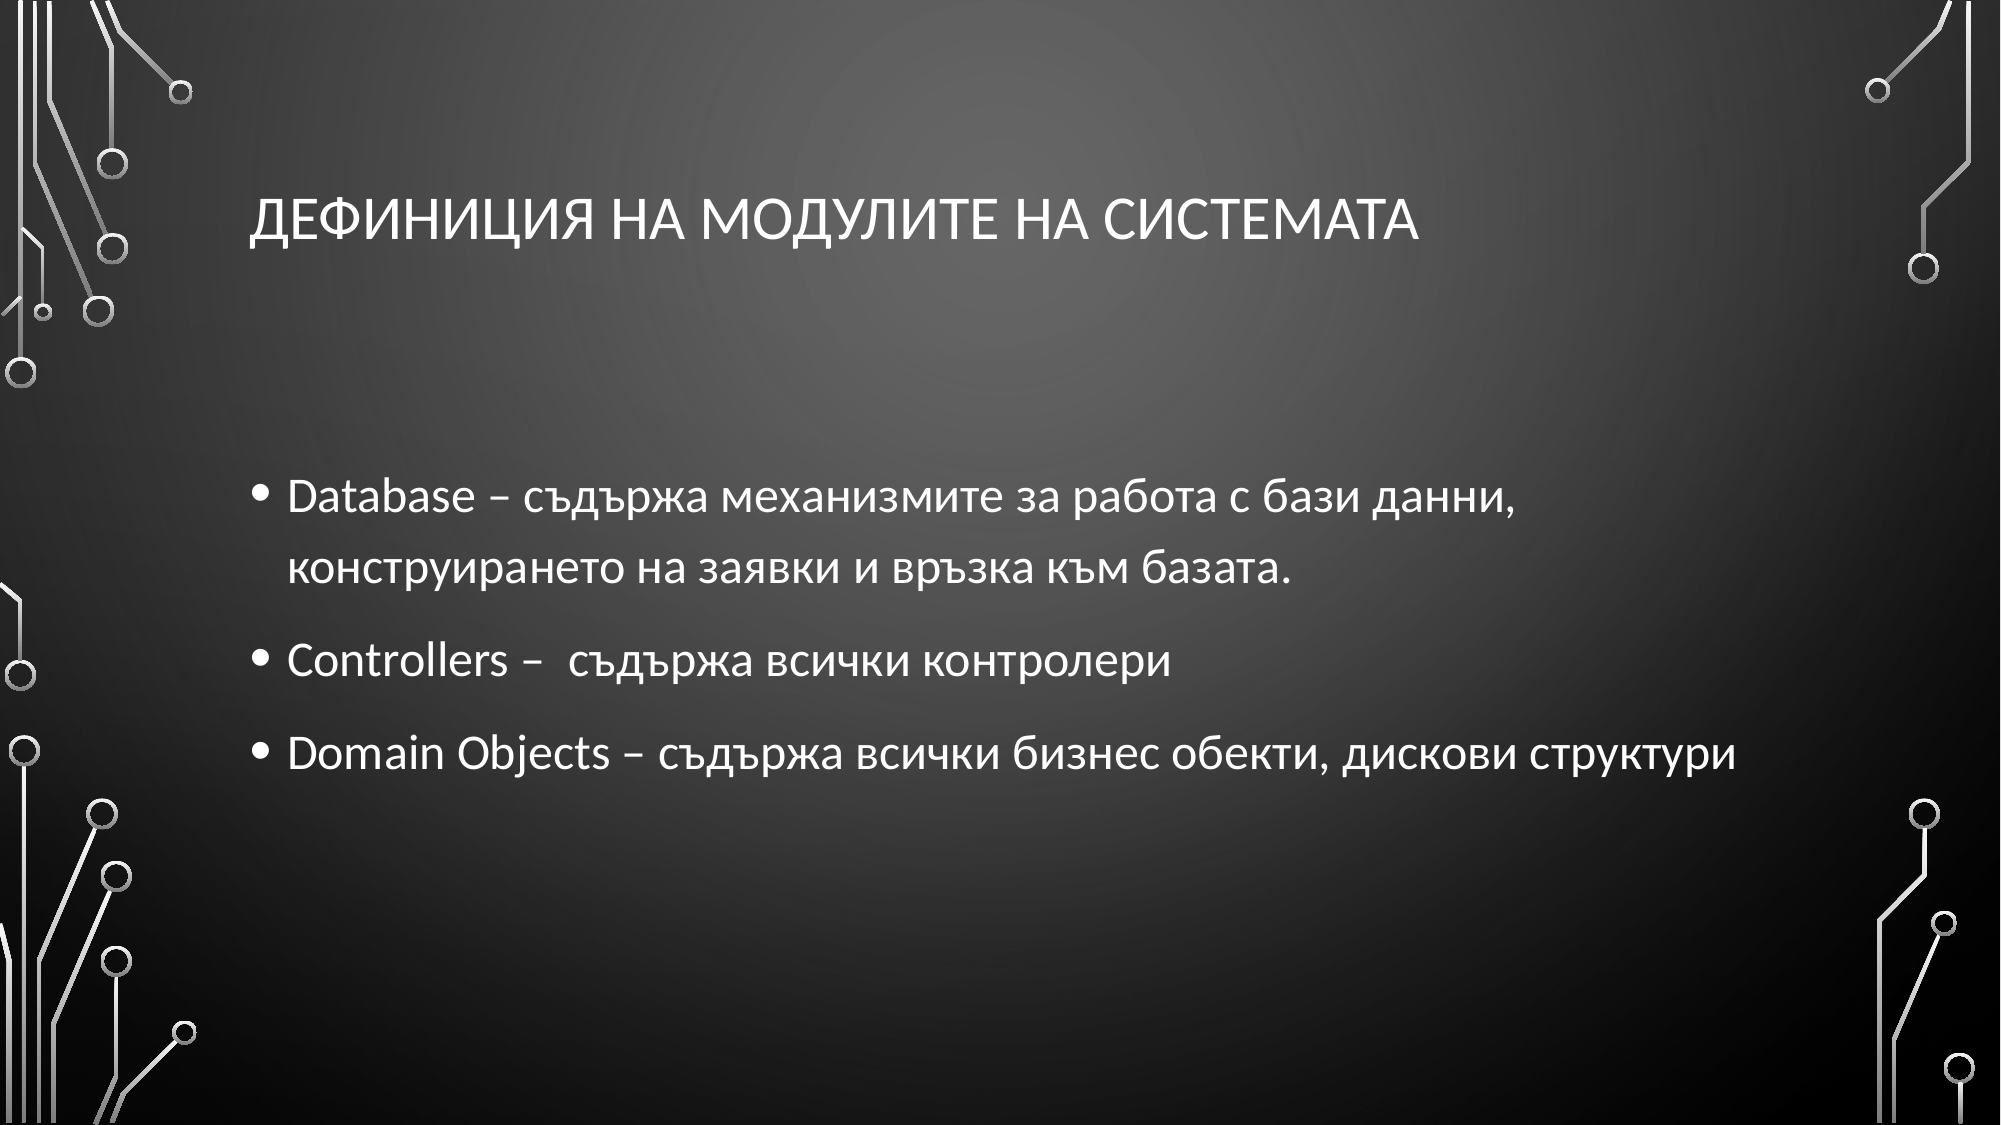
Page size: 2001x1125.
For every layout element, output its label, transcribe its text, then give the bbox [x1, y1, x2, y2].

title Дефиниция на модулите на системата [234, 97, 1860, 341]
list Database – съдържа механизмите за работа с бази данни, конструирането на заявки и връзка към базата. Controllers – съдържа всички контролери Domain Objects – съдържа всички бизнес обекти, дискови структури [234, 442, 1860, 1024]
